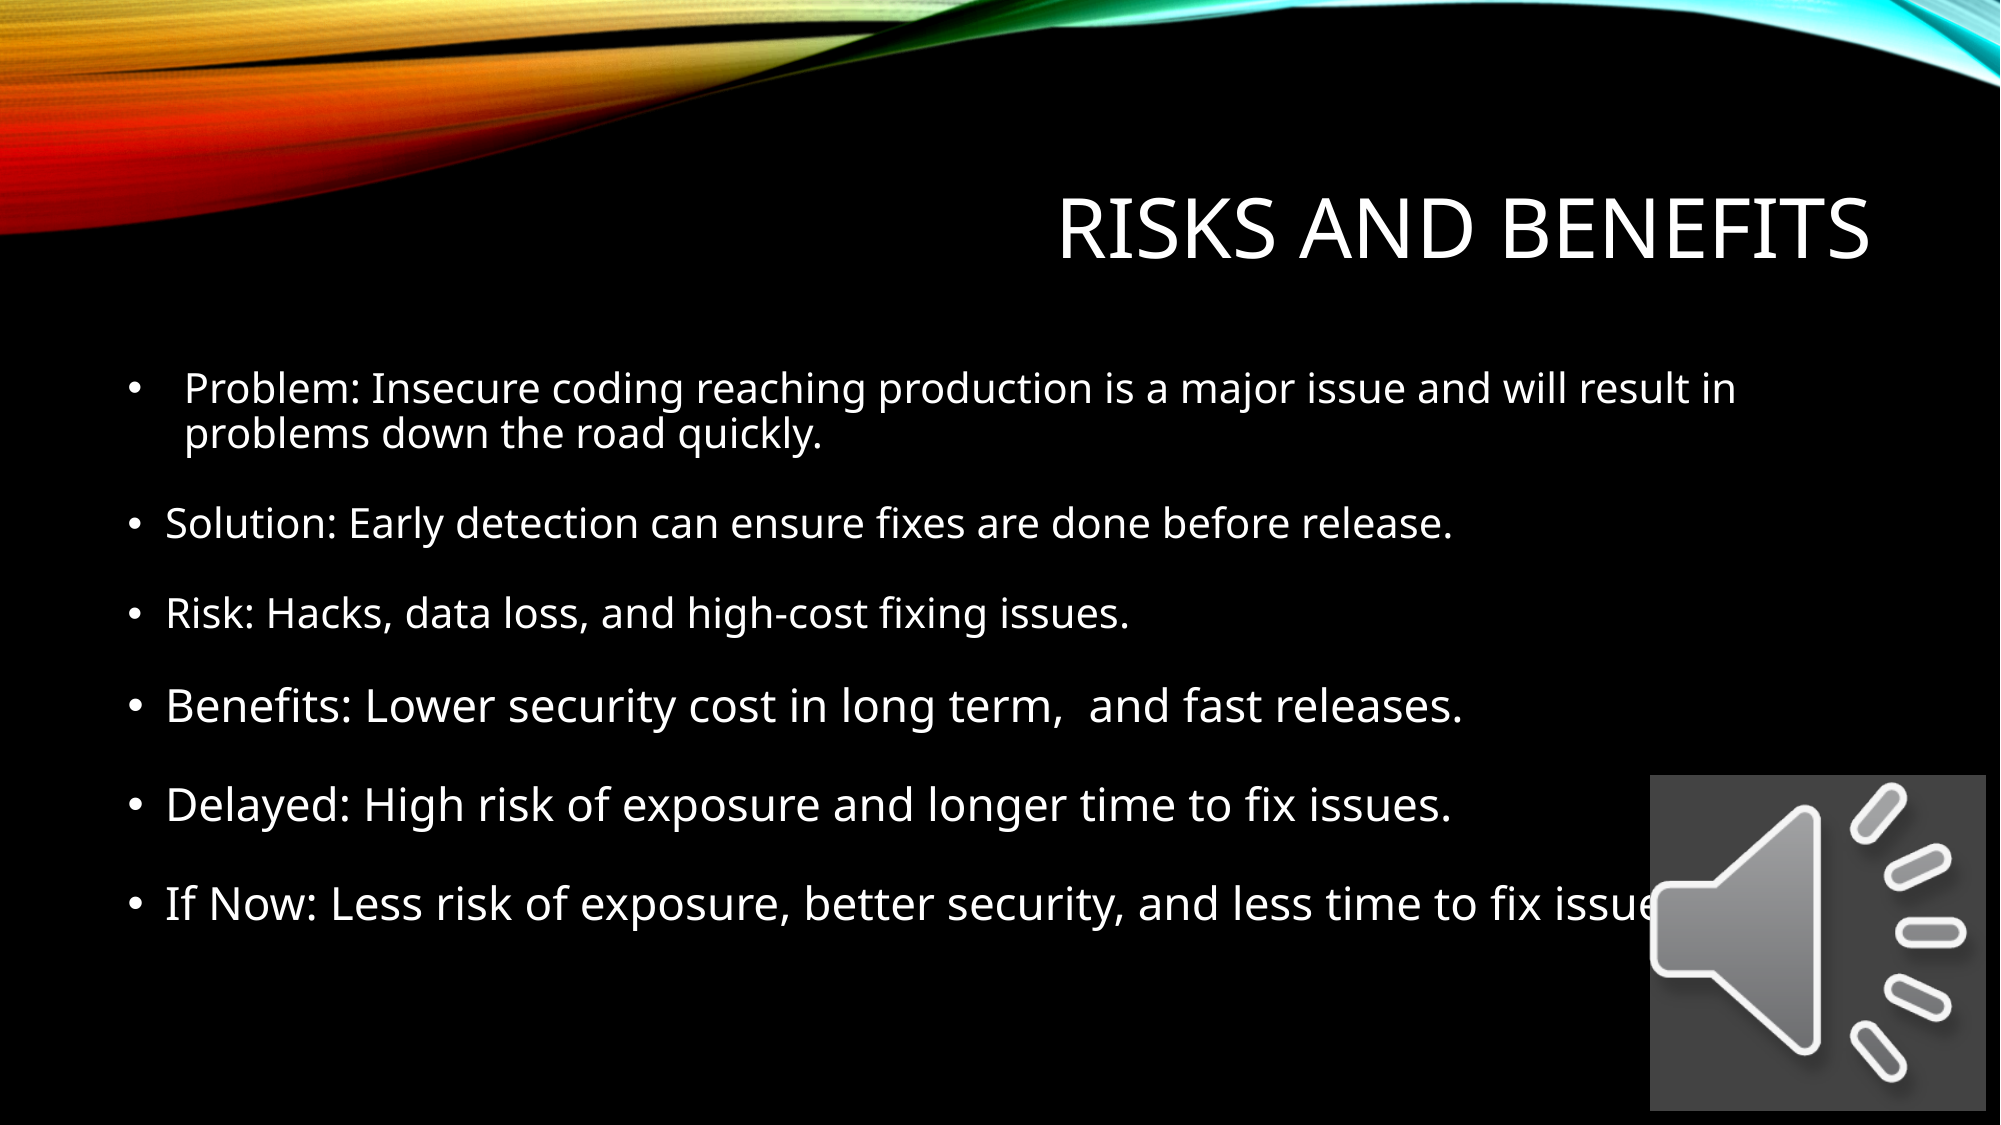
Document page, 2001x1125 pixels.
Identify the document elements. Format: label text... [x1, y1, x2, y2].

picture [1648, 773, 1987, 1112]
list Problem: Insecure coding reaching production is a major issue and will result in problems down the road quickly. Solution: Early detection can ensure fixes are done before release. Risk: Hacks, data loss, and high-cost fixing issues. Benefits: Lower security cost in long term, and fast releases. Delayed: High risk of exposure and longer time to fix issues. If Now: Less risk of exposure, better security, and less time to fix issues. [112, 360, 1888, 1021]
title RISKS AND BENEFITS [474, 125, 1888, 338]
picture [0, 0, 2000, 237]
